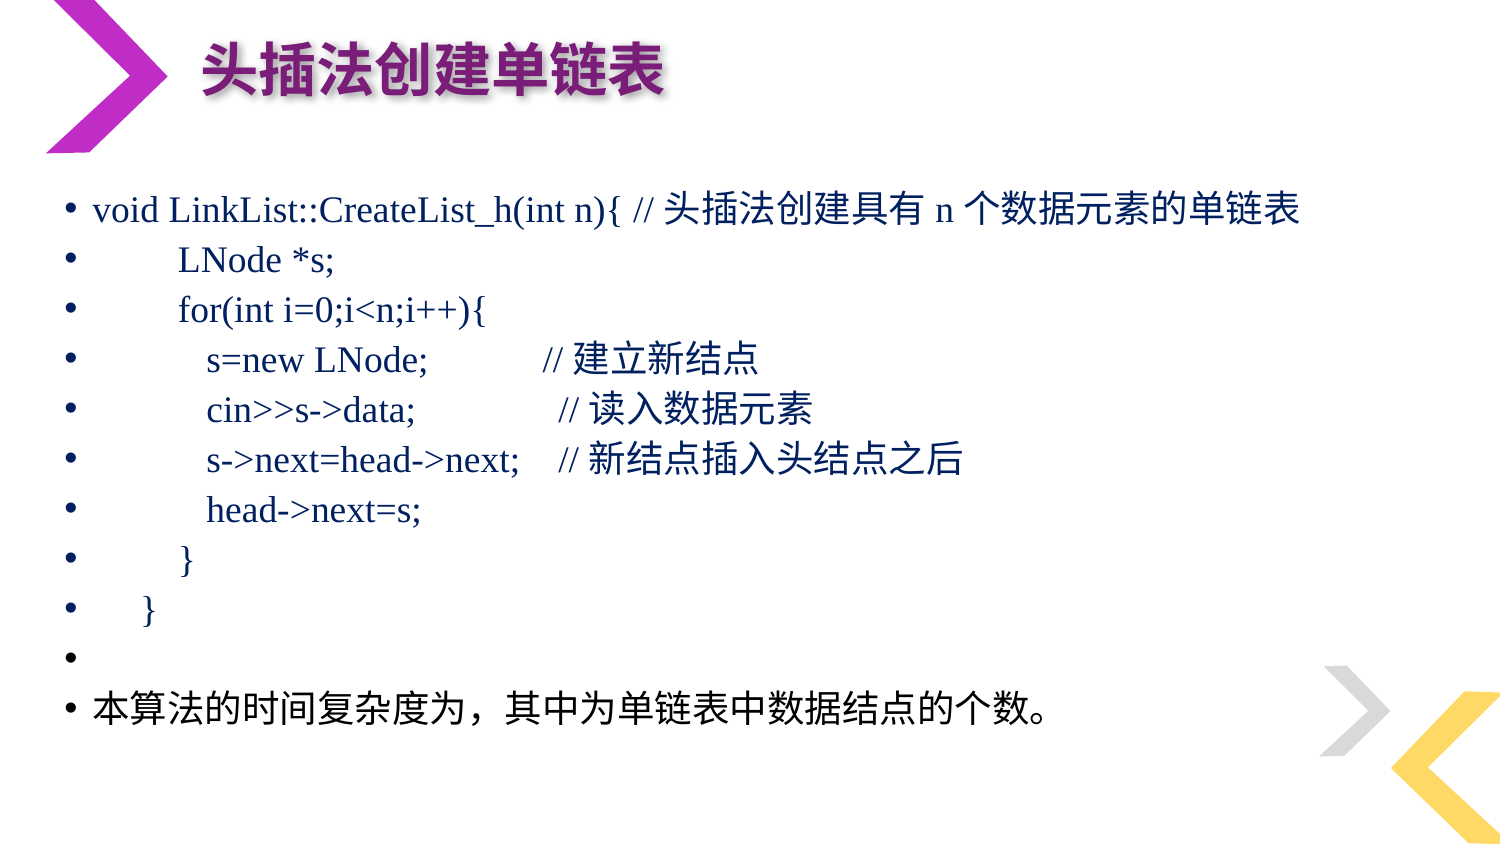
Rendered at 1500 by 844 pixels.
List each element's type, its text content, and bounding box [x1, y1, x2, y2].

list 头插法创建单链表 [188, 35, 1214, 111]
